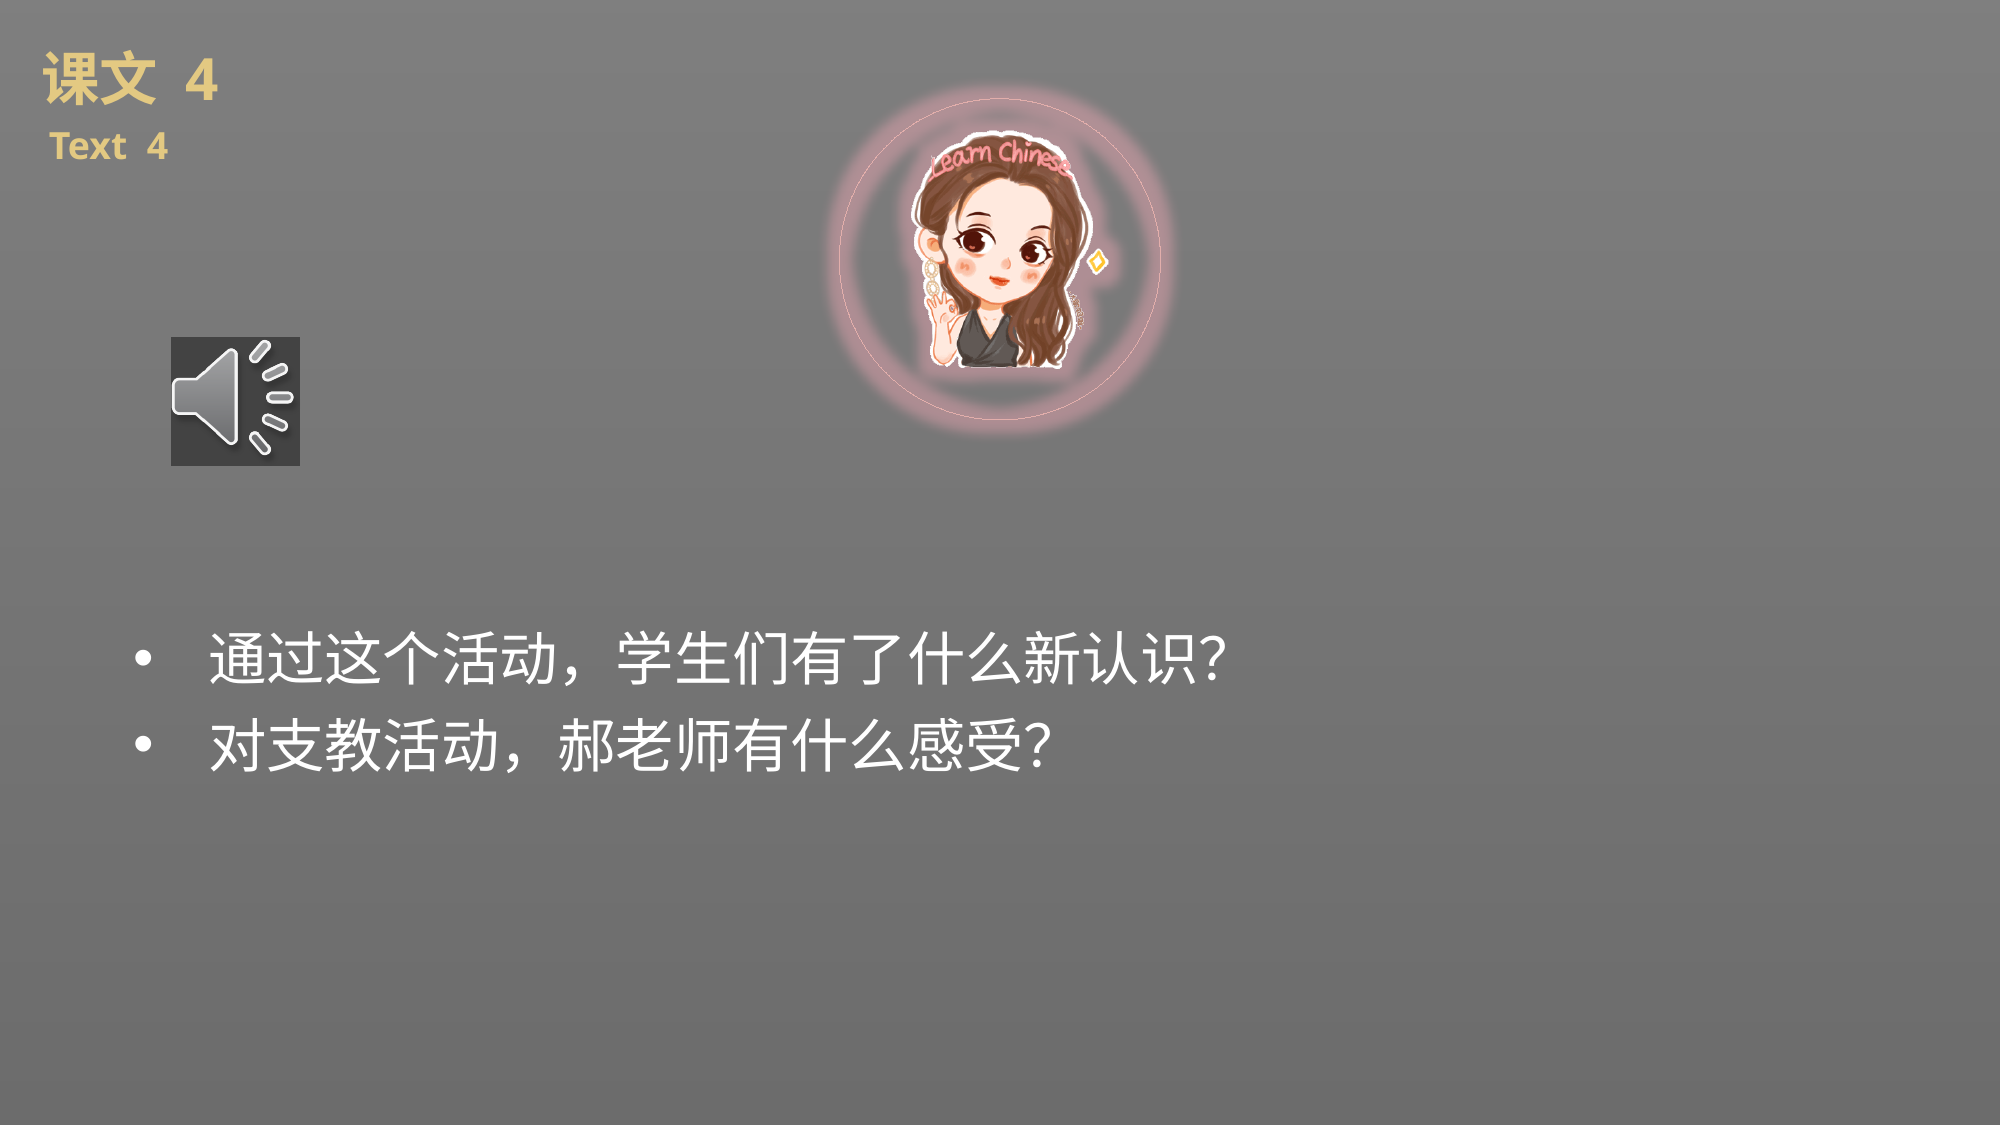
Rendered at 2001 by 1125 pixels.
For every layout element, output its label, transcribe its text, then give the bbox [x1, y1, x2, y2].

text_box 课文 4 [27, 35, 234, 120]
text_box [0, 0, 2000, 1125]
picture [839, 98, 1161, 420]
text_box 通过这个活动，学生们有了什么新认识？ 对支教活动，郝老师有什么感受？ [118, 598, 1989, 787]
text_box Text 4 [34, 115, 203, 175]
picture [170, 335, 302, 467]
